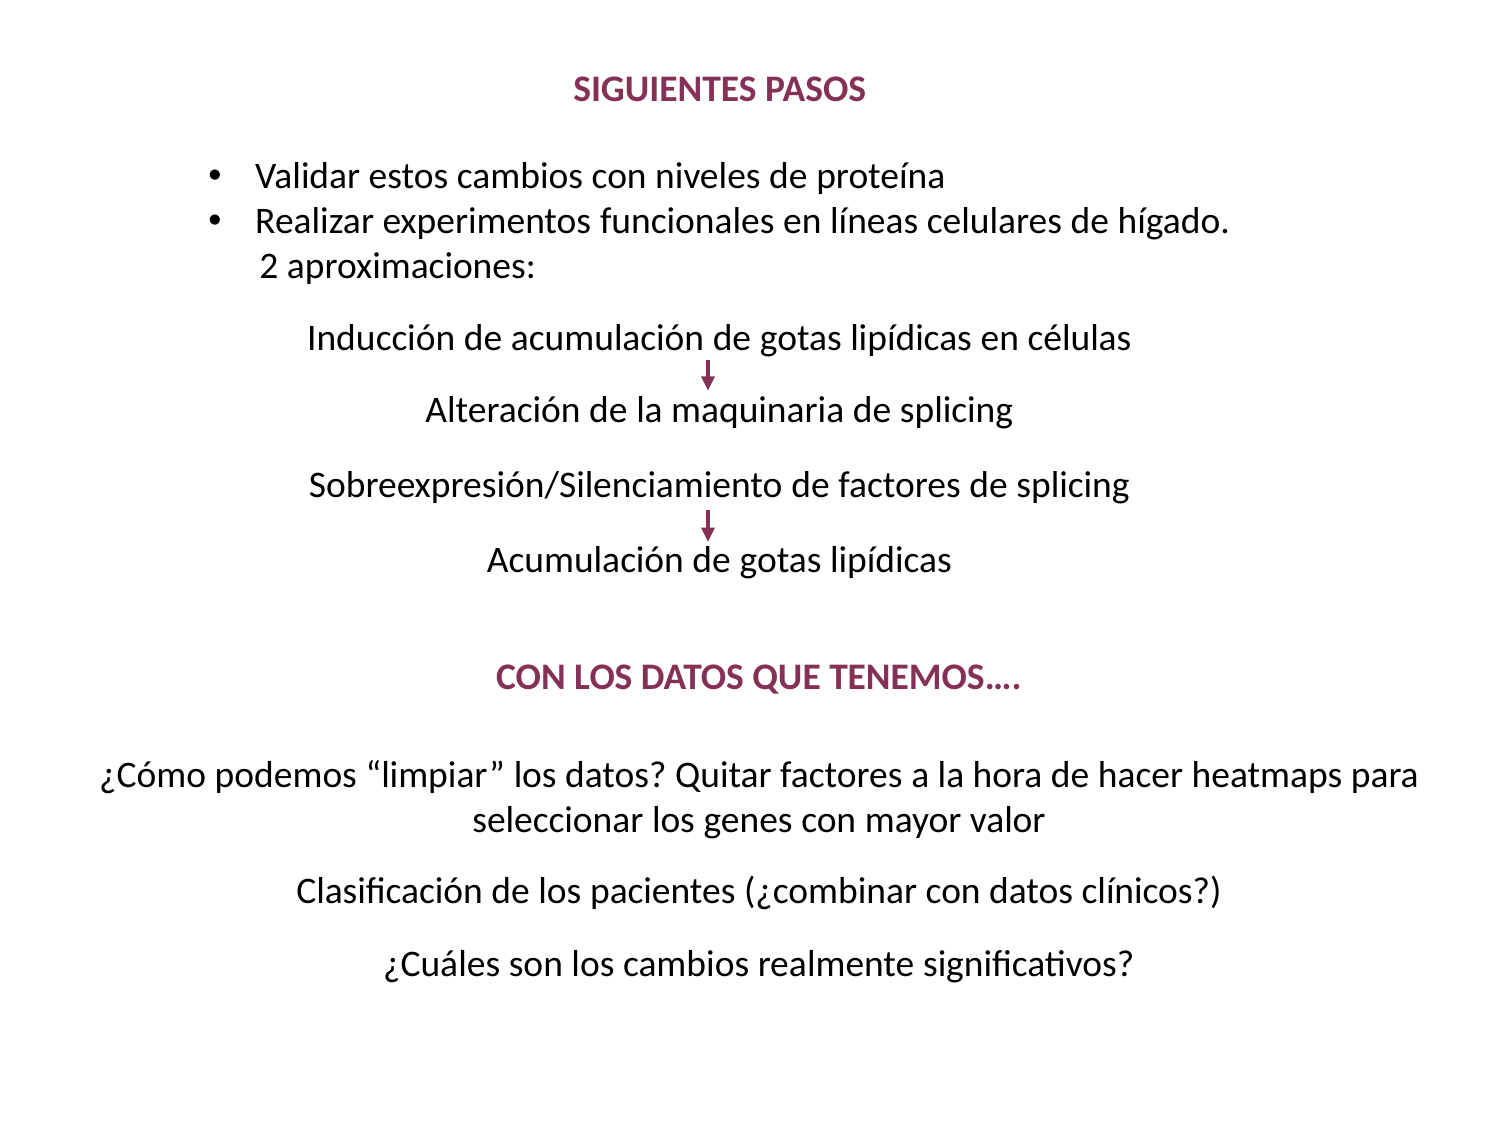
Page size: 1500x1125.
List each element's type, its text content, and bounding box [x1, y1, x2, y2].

text_box Validar estos cambios con niveles de proteína Realizar experimentos funcionales en líneas celulares de hígado. 2 aproximaciones: Inducción de acumulación de gotas lipídicas en células Alteración de la maquinaria de splicing Sobreexpresión/Silenciamiento de factores de splicing Acumulación de gotas lipídicas [193, 144, 1245, 588]
text_box SIGUIENTES PASOS [558, 56, 882, 117]
text_box CON LOS DATOS QUE TENEMOS…. [481, 644, 1037, 705]
text_box ¿Cómo podemos “limpiar” los datos? Quitar factores a la hora de hacer heatmaps para seleccionar los genes con mayor valor Clasificación de los pacientes (¿combinar con datos clínicos?) ¿Cuáles son los cambios realmente significativos? [42, 742, 1476, 991]
